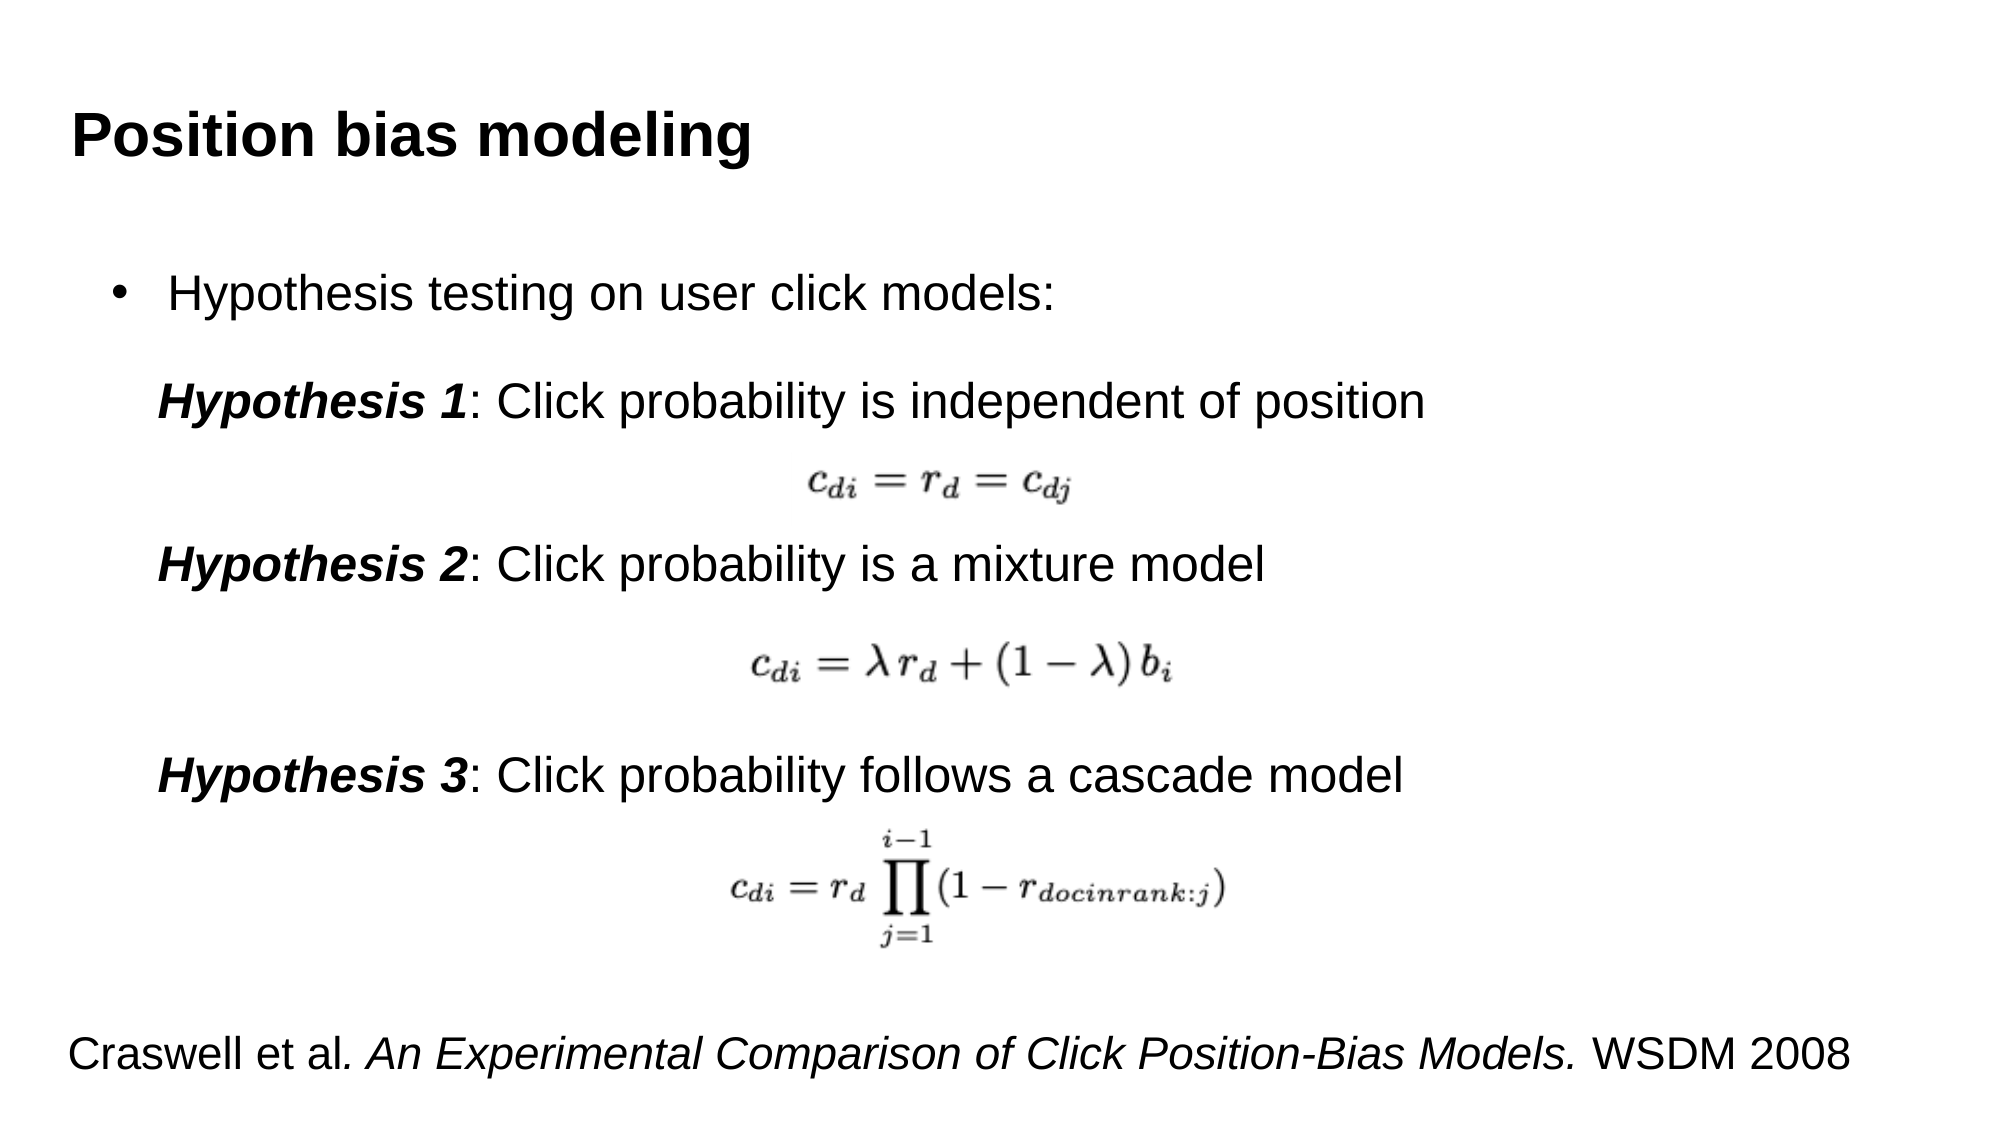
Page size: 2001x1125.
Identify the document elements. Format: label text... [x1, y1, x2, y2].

title Position bias modeling [62, 86, 1795, 196]
list Hypothesis testing on user click models: [103, 252, 1755, 428]
picture [790, 452, 1131, 526]
picture [698, 816, 1272, 967]
text_box Hypothesis 3: Click probability follows a cascade model [150, 735, 1566, 909]
text_box Hypothesis 1: Click probability is independent of position [150, 361, 1566, 524]
text_box Craswell et al. An Experimental Comparison of Click Position-Bias Models. WSDM 2008 [59, 987, 1861, 1087]
text_box Hypothesis 2: Click probability is a mixture model [150, 524, 1566, 698]
picture [711, 621, 1217, 714]
